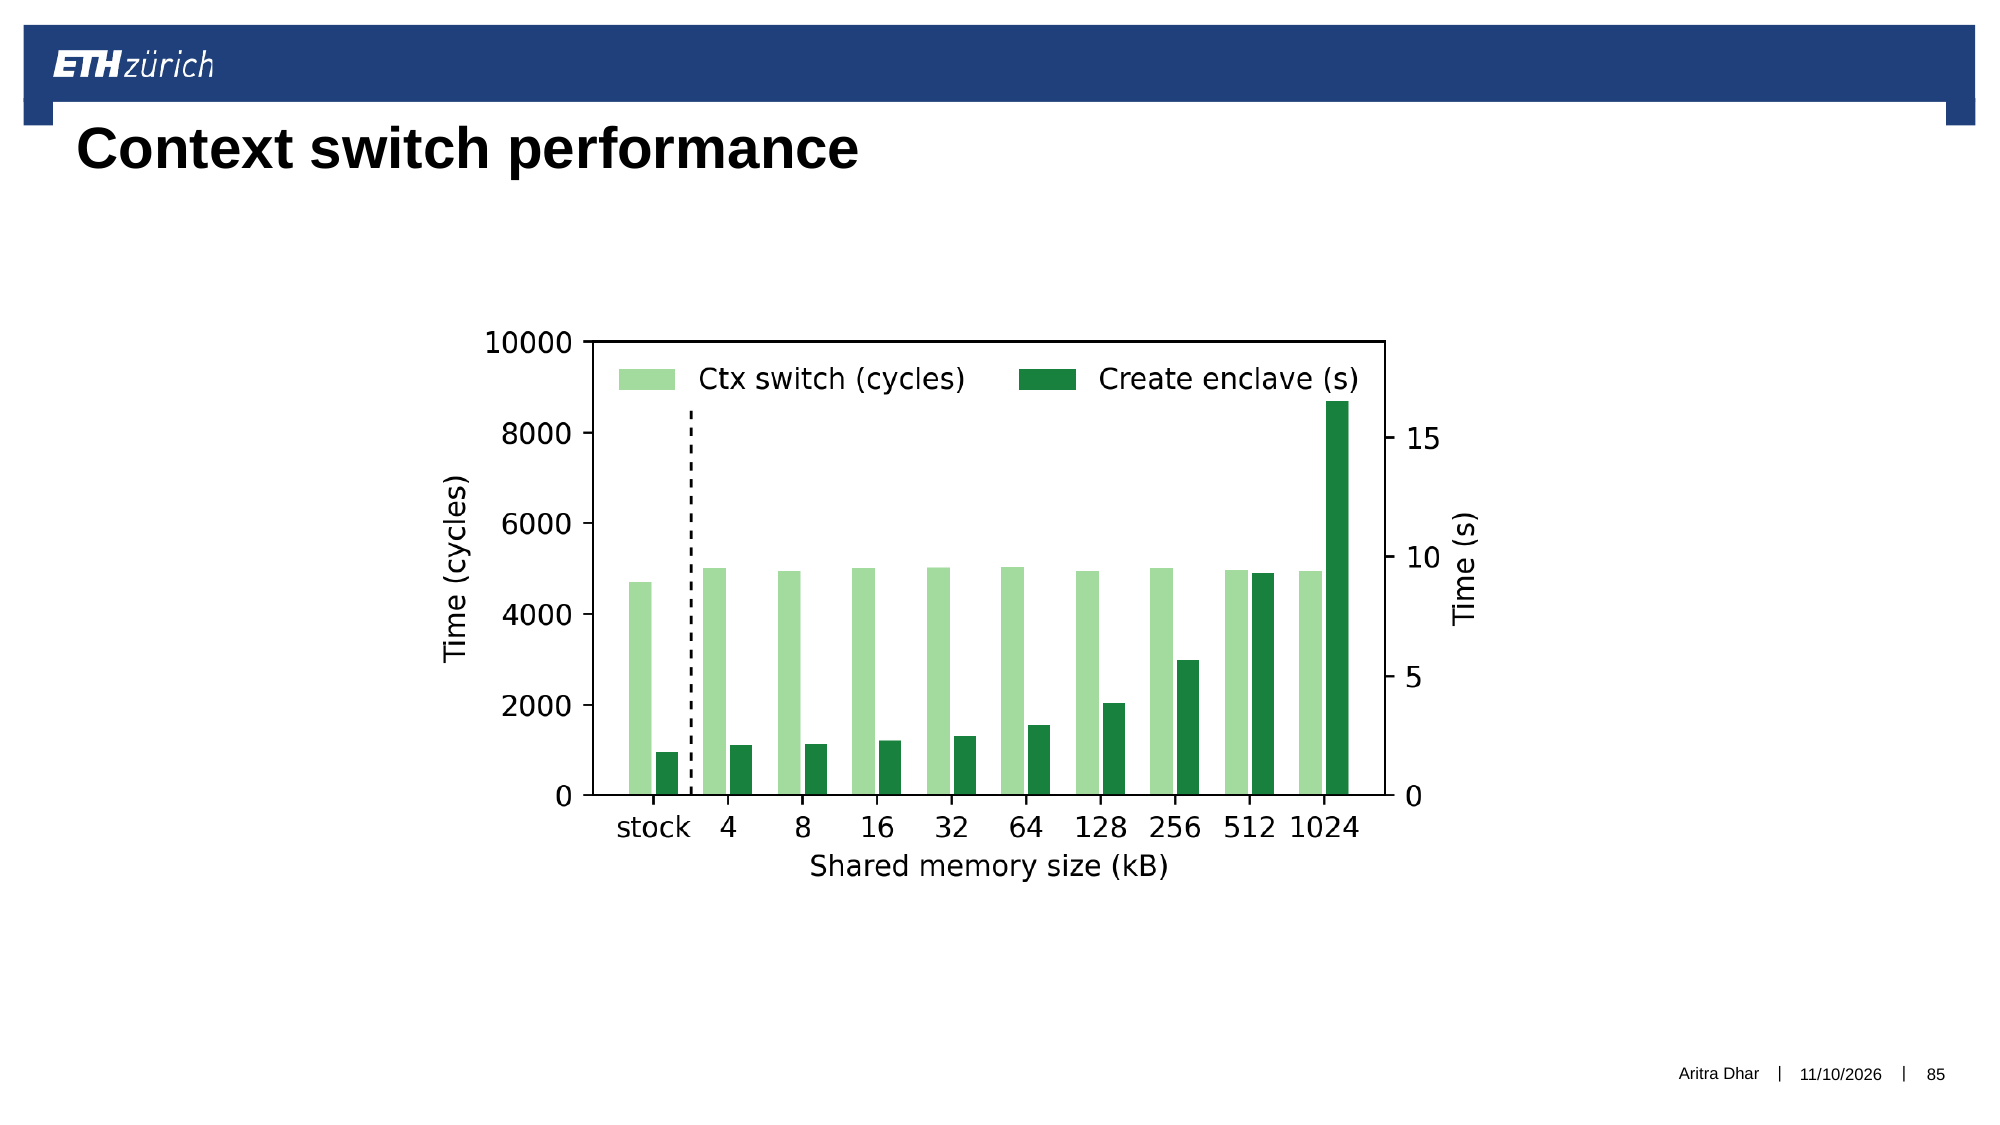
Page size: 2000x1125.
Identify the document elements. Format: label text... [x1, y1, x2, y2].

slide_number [1790, 1034, 1892, 1112]
picture [411, 299, 1538, 914]
slide_number 85 [1906, 1034, 1966, 1112]
footer Aritra Dhar [999, 1034, 1760, 1111]
title Context switch performance [53, 101, 1946, 262]
